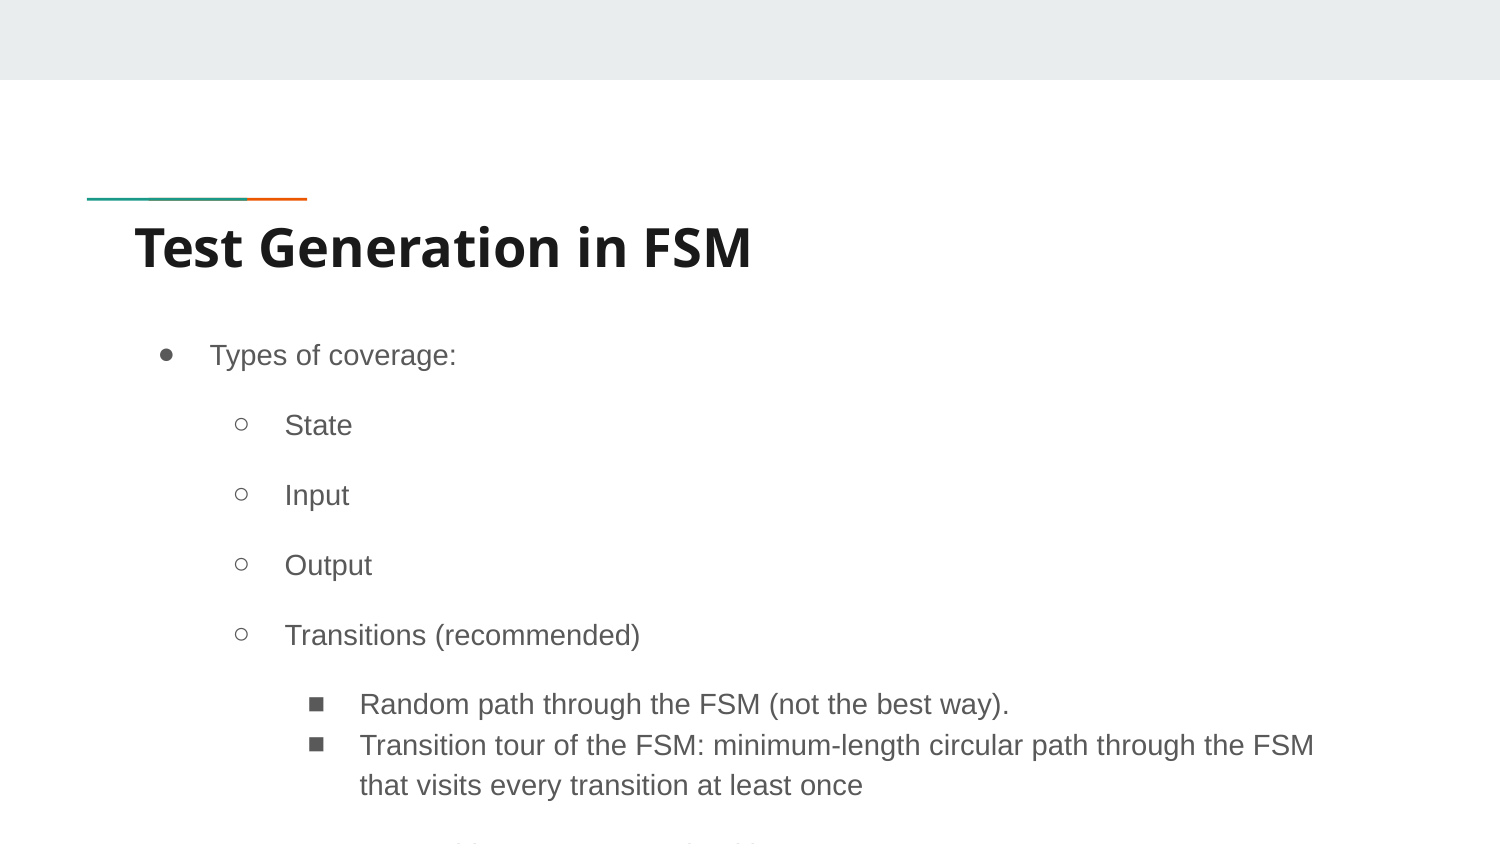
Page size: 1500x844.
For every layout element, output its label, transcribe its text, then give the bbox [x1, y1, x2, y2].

title Test Generation in FSM [119, 198, 1381, 286]
list Types of coverage: State Input Output Transitions (recommended) Random path through the FSM (not the best way). Transition tour of the FSM: minimum-length circular path through the FSM that visits every transition at least once Chinese postman algorithm [119, 286, 1381, 844]
